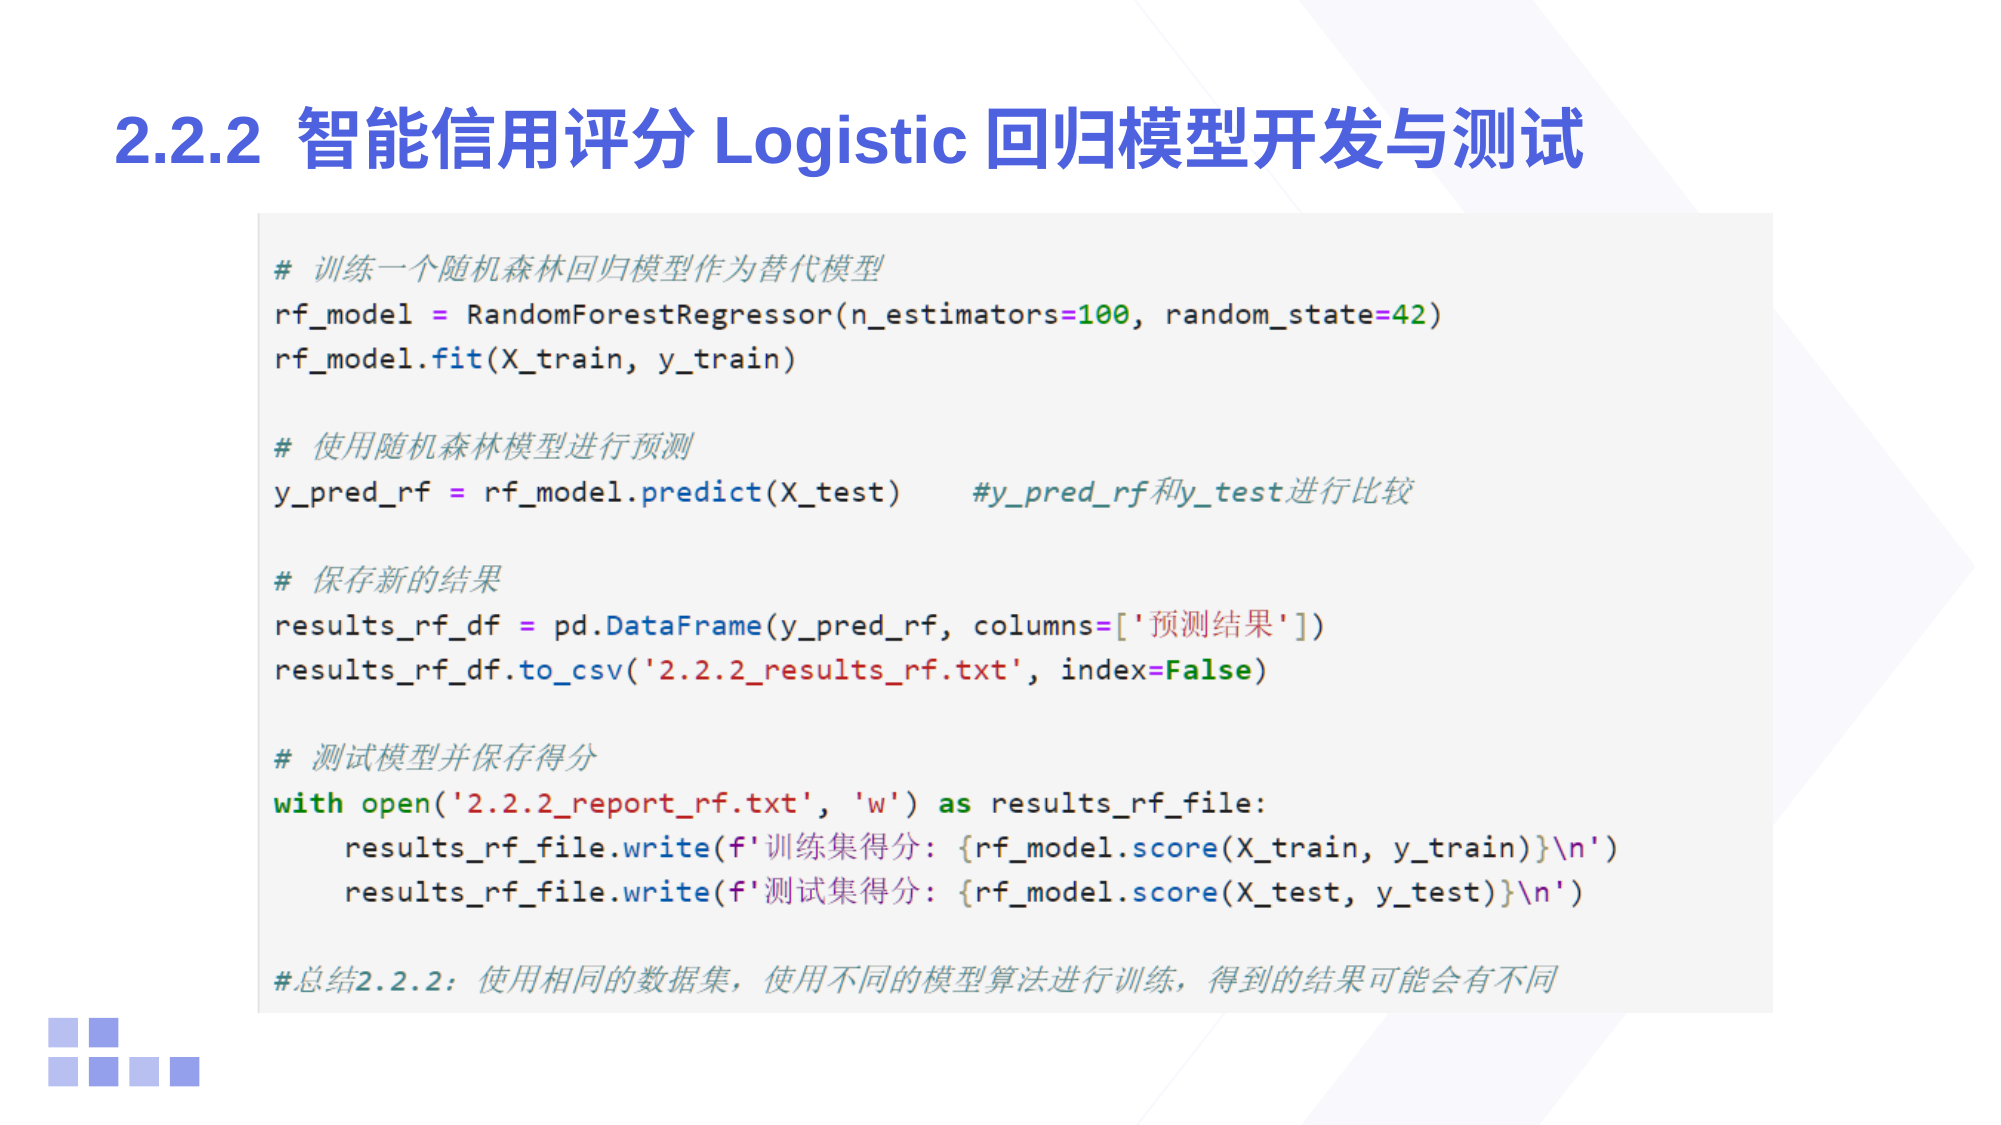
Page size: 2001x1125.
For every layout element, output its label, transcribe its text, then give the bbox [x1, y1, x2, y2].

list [227, 213, 1773, 1013]
title 2.2.2 智能信用评分Logistic回归模型开发与测试 [114, 59, 1886, 178]
